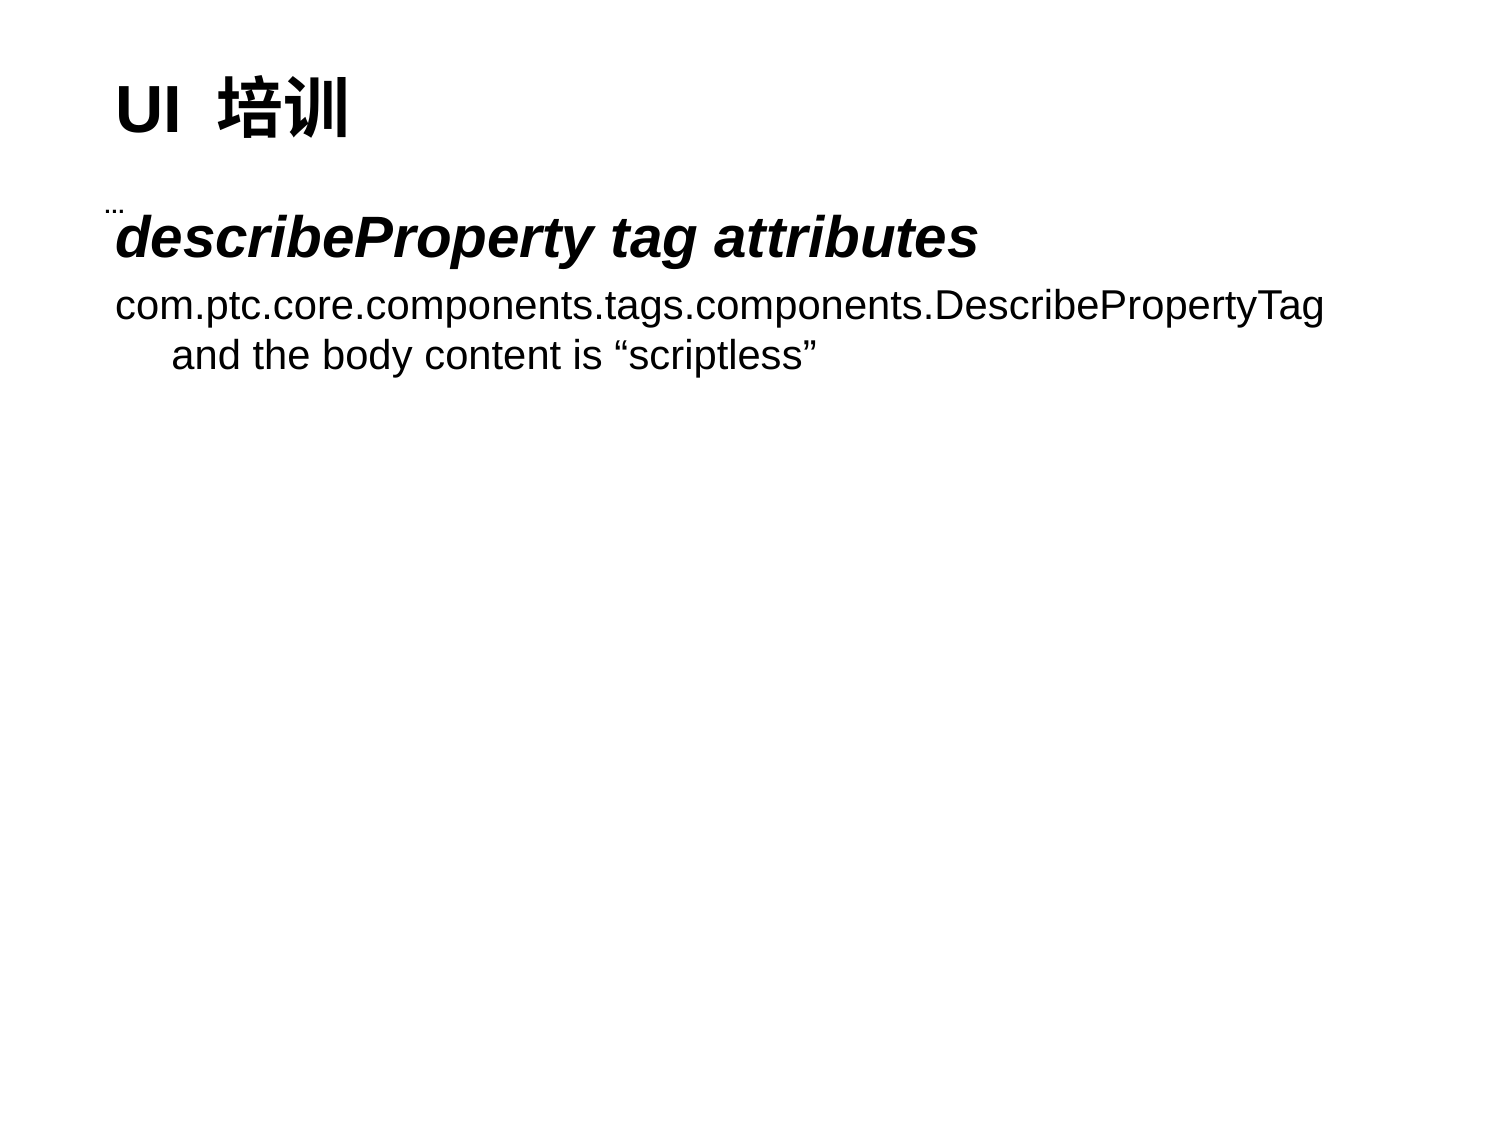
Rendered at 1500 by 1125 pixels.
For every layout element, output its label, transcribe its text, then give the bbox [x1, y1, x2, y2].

text_box [74, 212, 1425, 1037]
title UI 培训 [100, 52, 1395, 154]
text_box … [88, 184, 1439, 1009]
